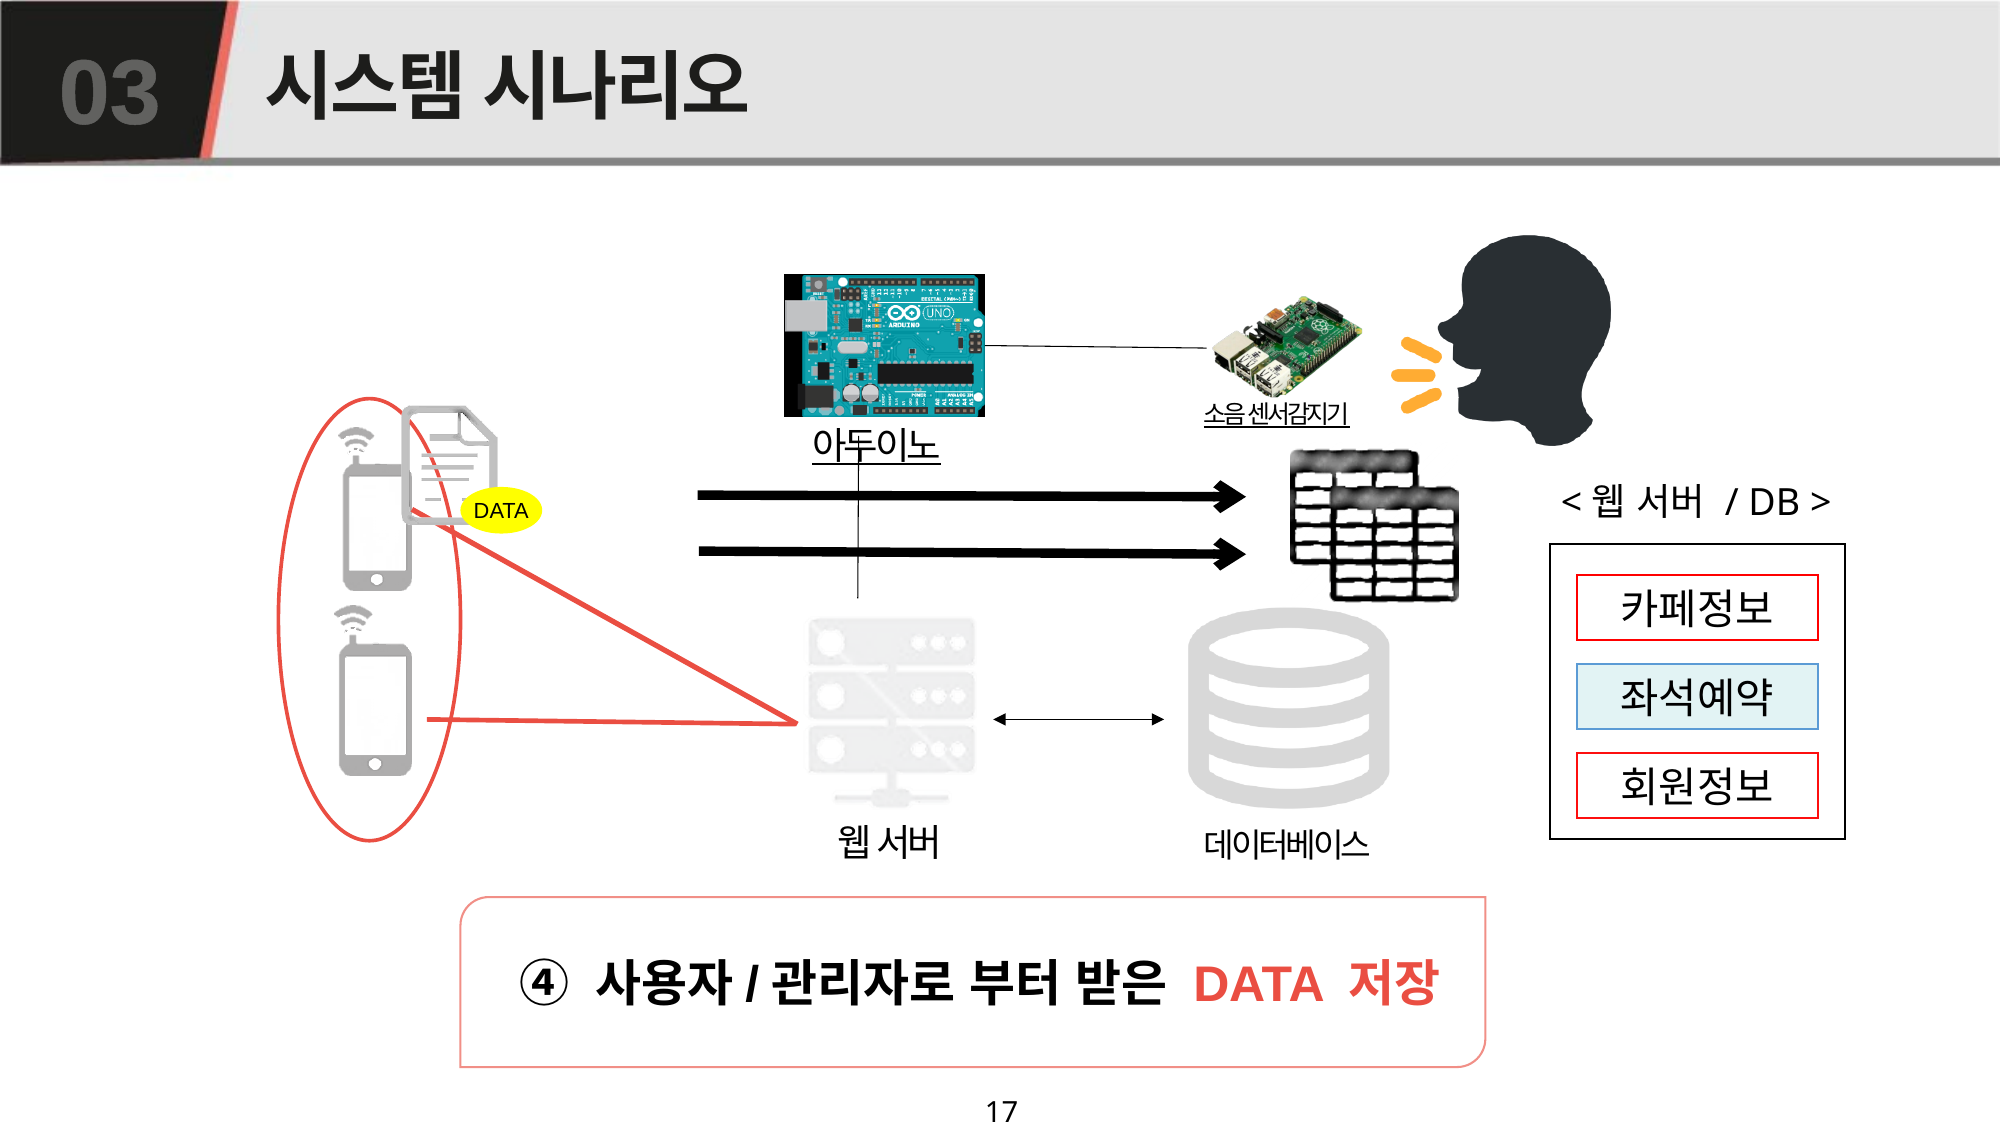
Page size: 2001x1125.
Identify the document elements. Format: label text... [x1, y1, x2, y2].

text_box 소음 센서감지기 [1188, 401, 1391, 427]
title 시스템 시나리오 [249, 5, 1975, 174]
text_box [1549, 543, 1846, 840]
text_box 카페정보 [1576, 574, 1819, 641]
text_box 좌석예약 [1576, 663, 1819, 730]
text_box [333, 427, 1433, 862]
picture [0, 0, 2000, 1124]
text_box 회원정보 [1576, 752, 1819, 819]
text_box [277, 397, 386, 824]
text_box [459, 896, 1487, 1069]
text_box ④ 사용자/관리자로 부터 받은 DATA 저장 [504, 944, 1470, 1019]
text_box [984, 345, 1206, 349]
text_box 03 [43, 24, 176, 150]
slide_number 17 [776, 1083, 1227, 1125]
text_box <웹 서버 / DB > [1605, 480, 1788, 520]
